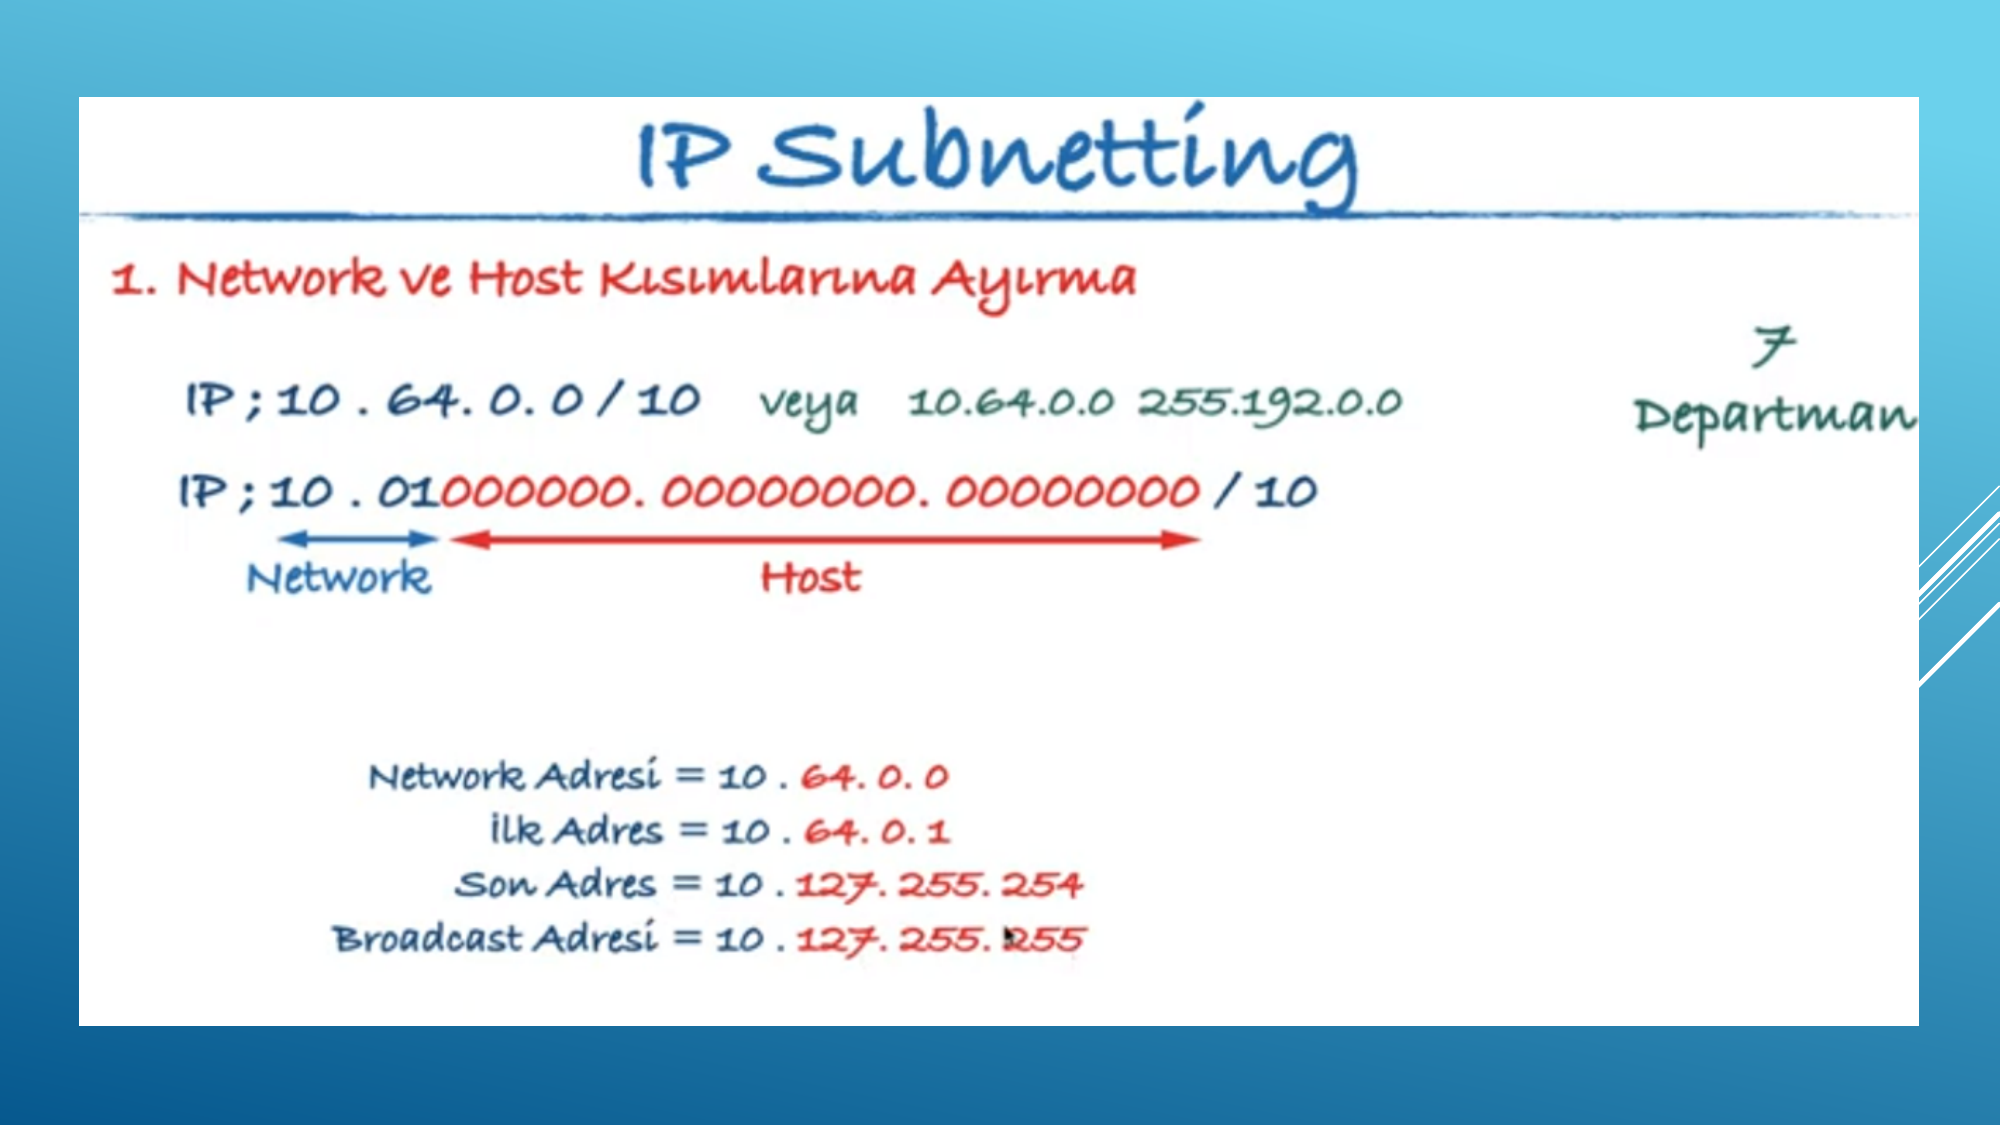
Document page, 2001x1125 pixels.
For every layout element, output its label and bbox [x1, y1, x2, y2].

picture [78, 97, 1919, 1027]
